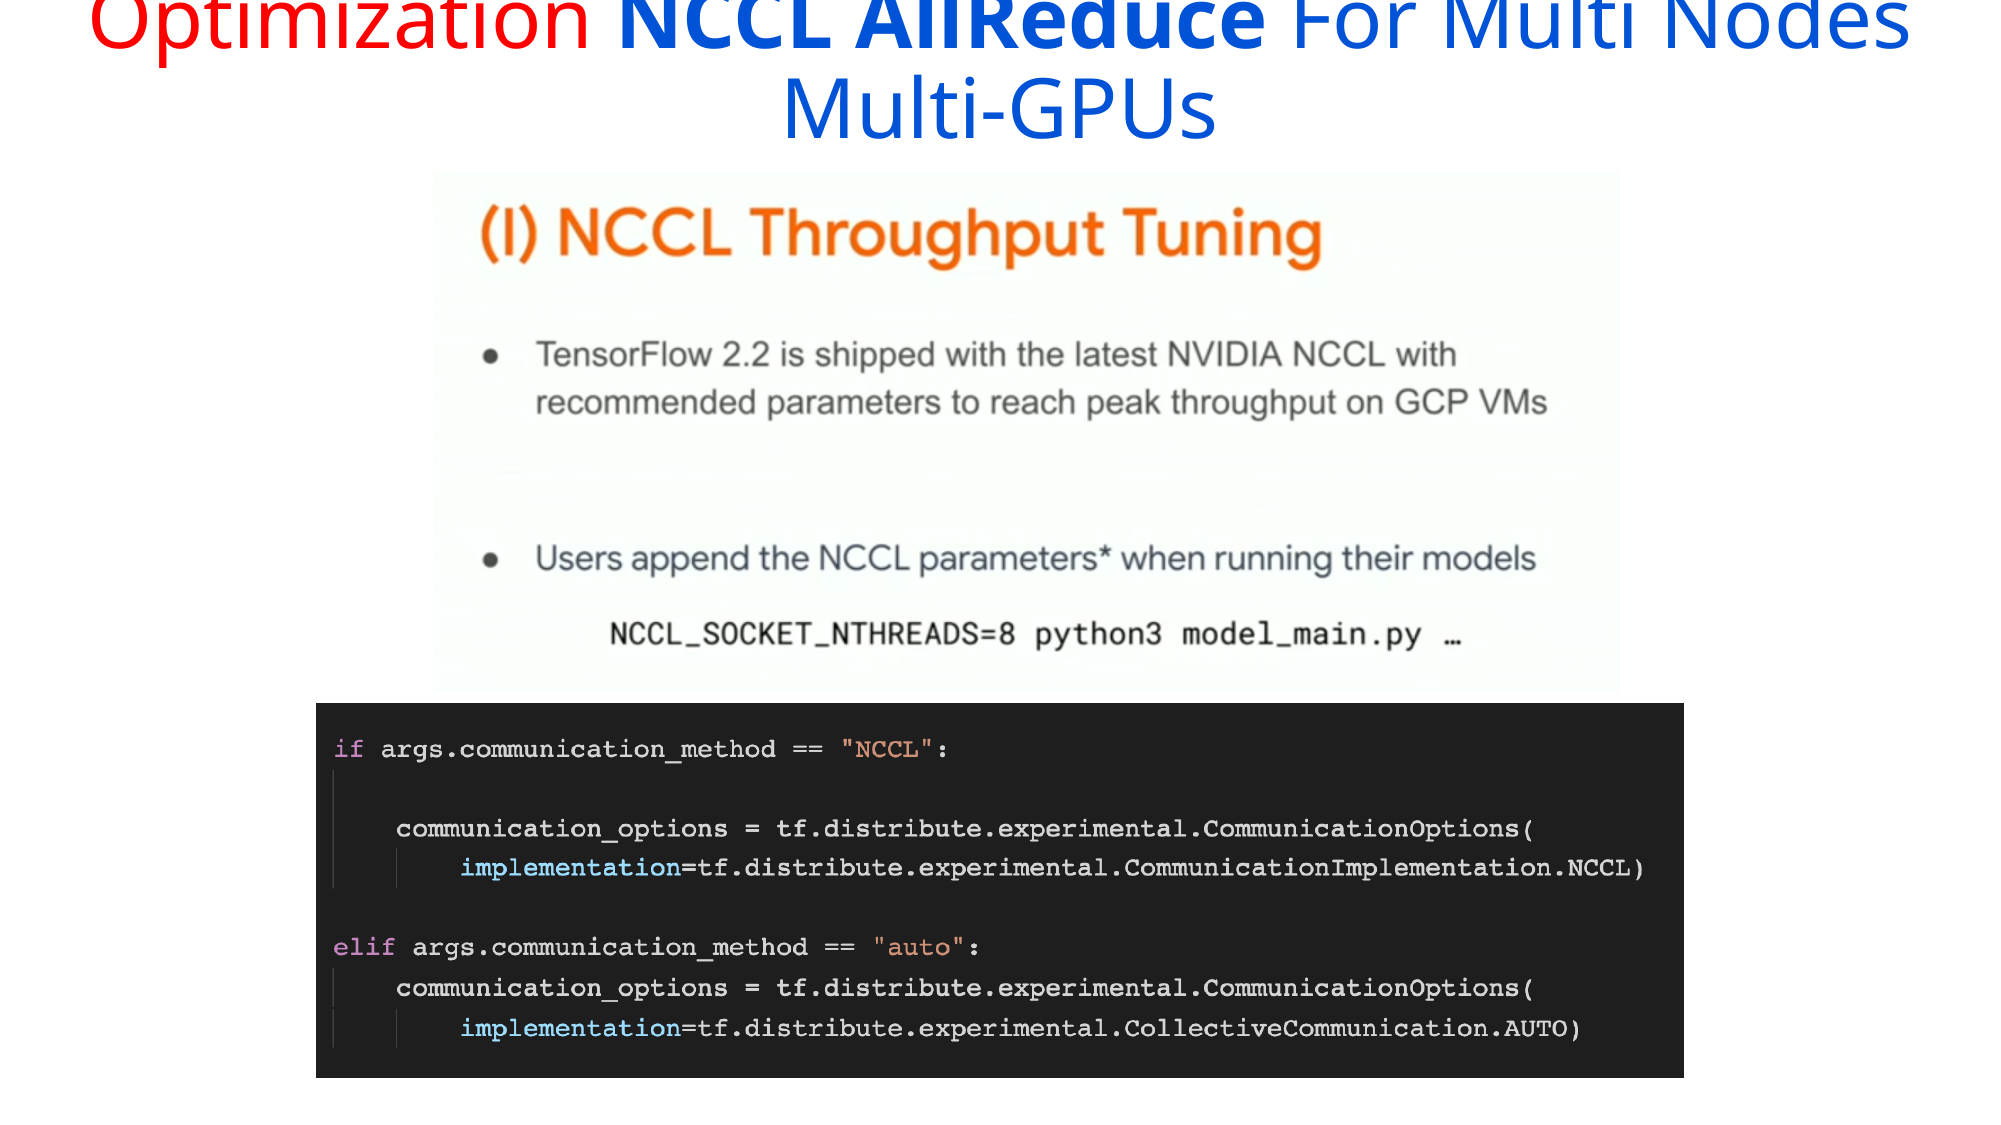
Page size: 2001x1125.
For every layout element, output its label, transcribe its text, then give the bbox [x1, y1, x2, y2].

text_box Optimization NCCL AllReduce For Multi Nodes Multi-GPUs [0, 0, 2000, 172]
picture [433, 171, 1620, 693]
picture [316, 703, 1684, 1078]
